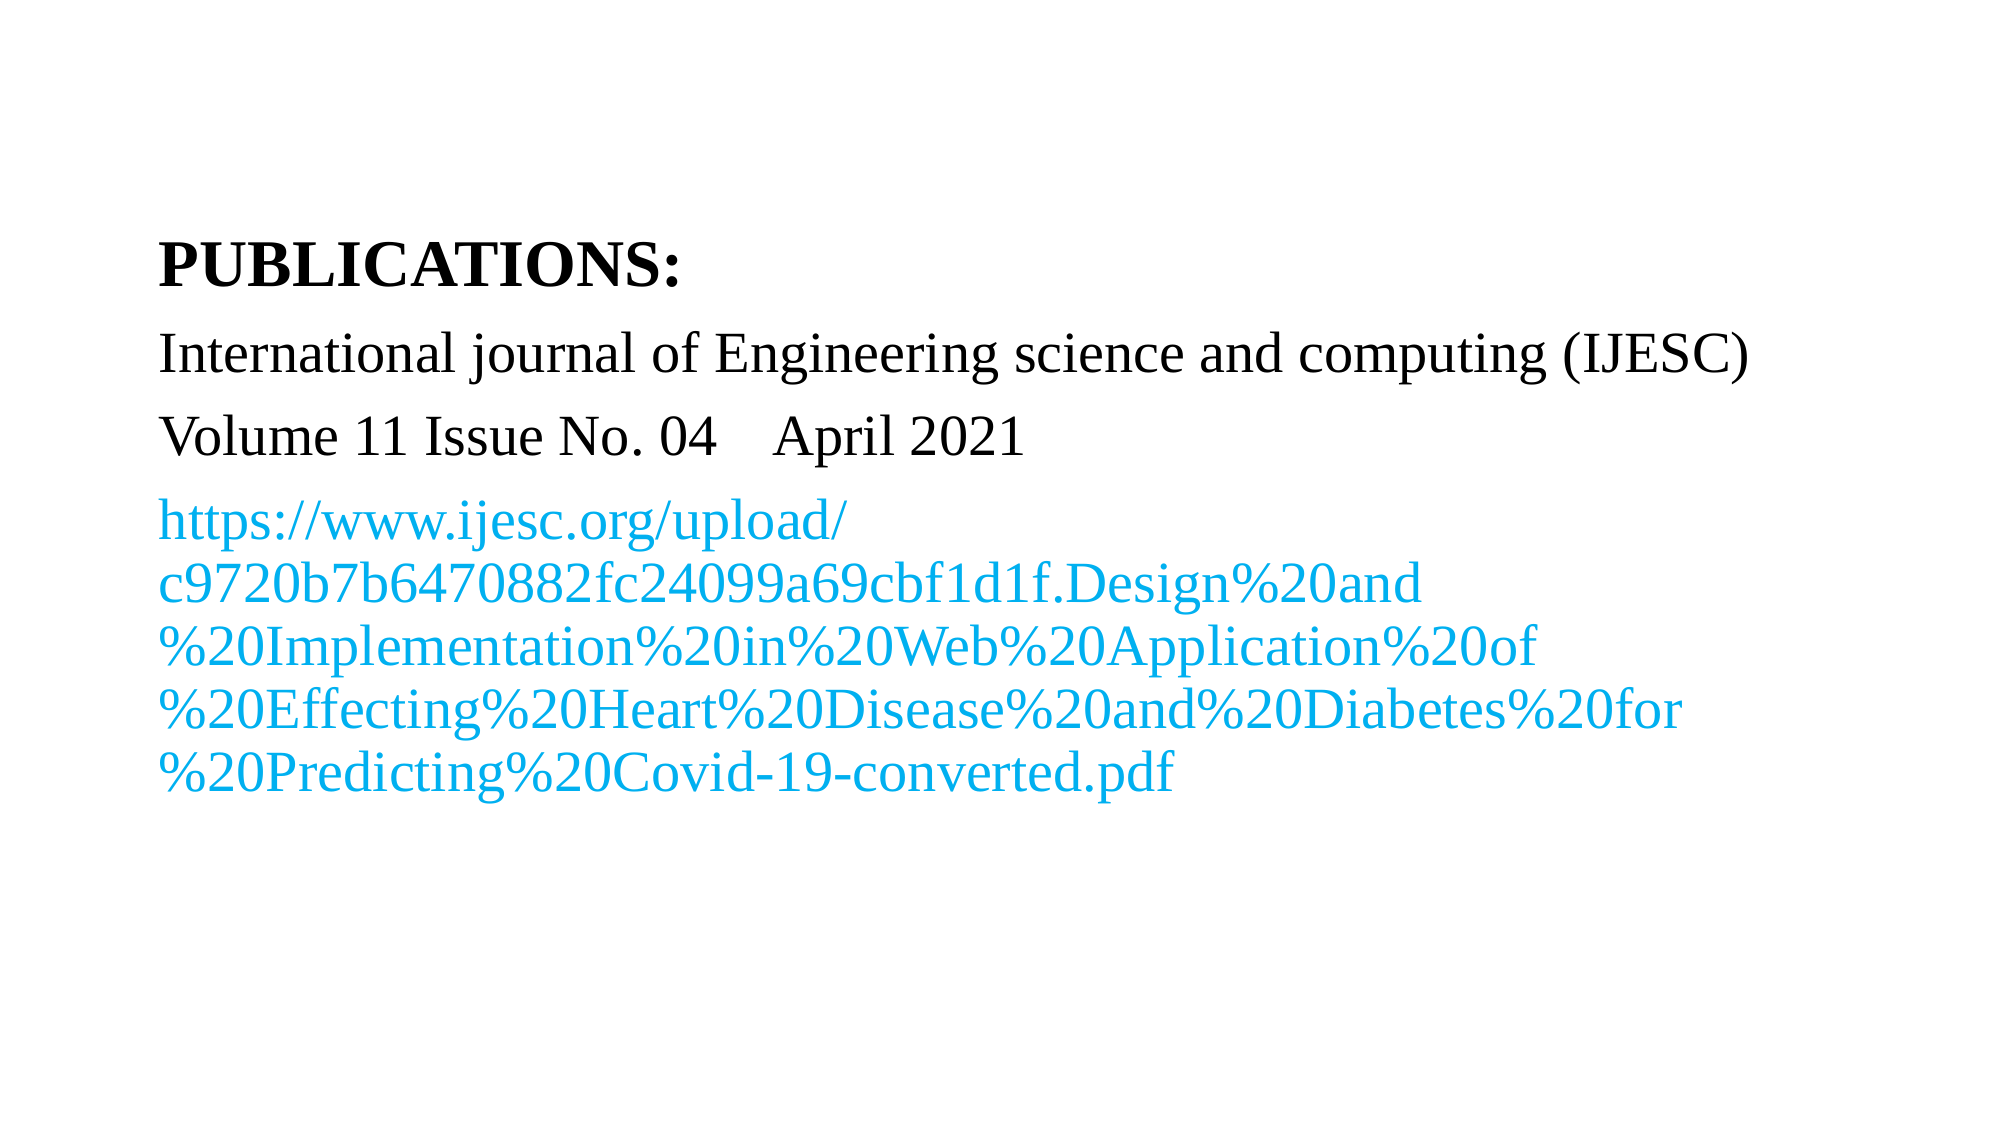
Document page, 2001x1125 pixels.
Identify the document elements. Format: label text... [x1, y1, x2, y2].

list PUBLICATIONS: International journal of Engineering science and computing (IJESC) Volume 11 Issue No. 04 April 2021 https://www.ijesc.org/upload/c9720b7b6470882fc24099a69cbf1d1f.Design%20and%20Implementation%20in%20Web%20Application%20of%20Effecting%20Heart%20Disease%20and%20Diabetes%20for%20Predicting%20Covid-19-converted.pdf [125, 221, 1851, 936]
